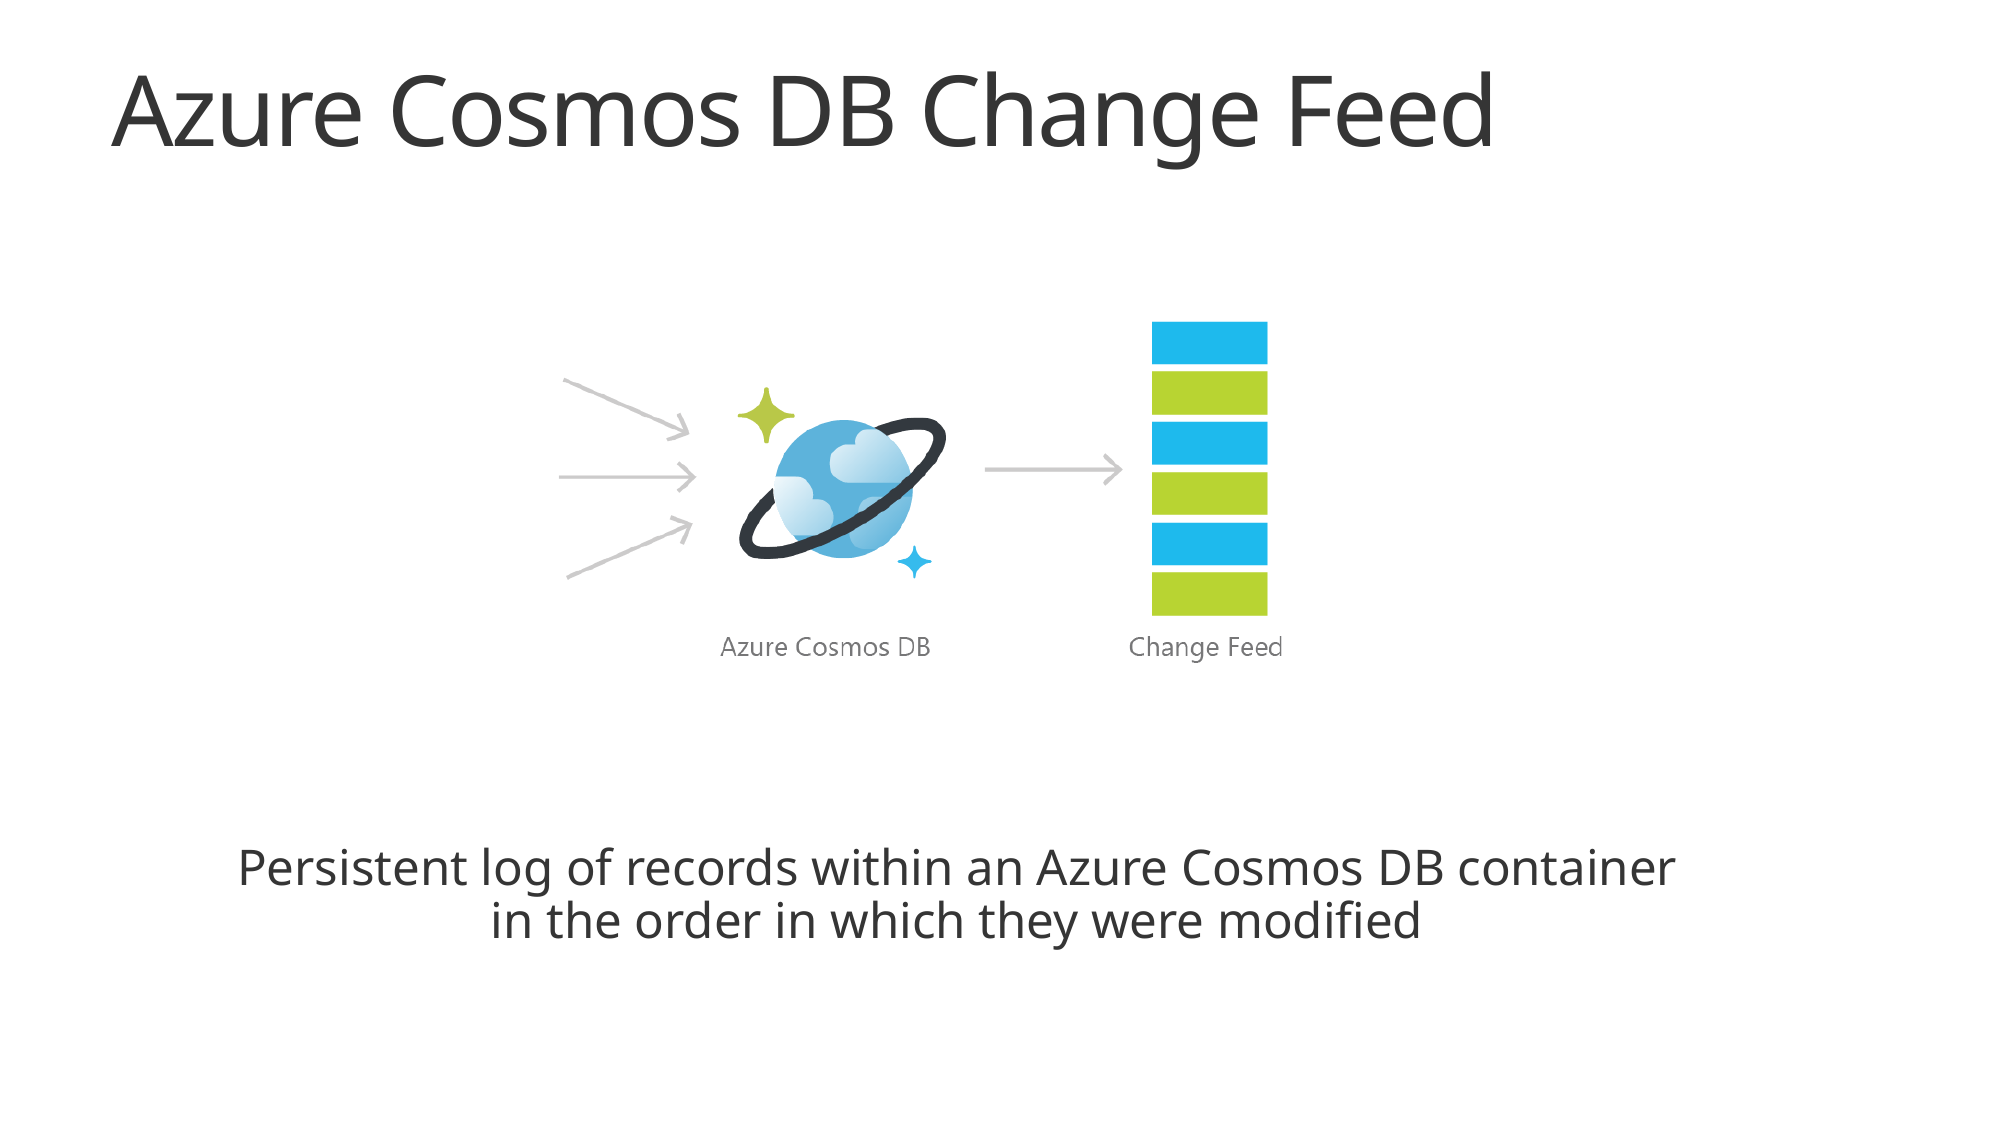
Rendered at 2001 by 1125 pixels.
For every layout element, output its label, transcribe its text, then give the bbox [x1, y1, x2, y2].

text_box Azure Cosmos DB Change Feed [88, 47, 2000, 196]
text_box Persistent log of records within an Azure Cosmos DB container in the order in which they were modified [203, 819, 1711, 973]
picture [558, 304, 1295, 673]
